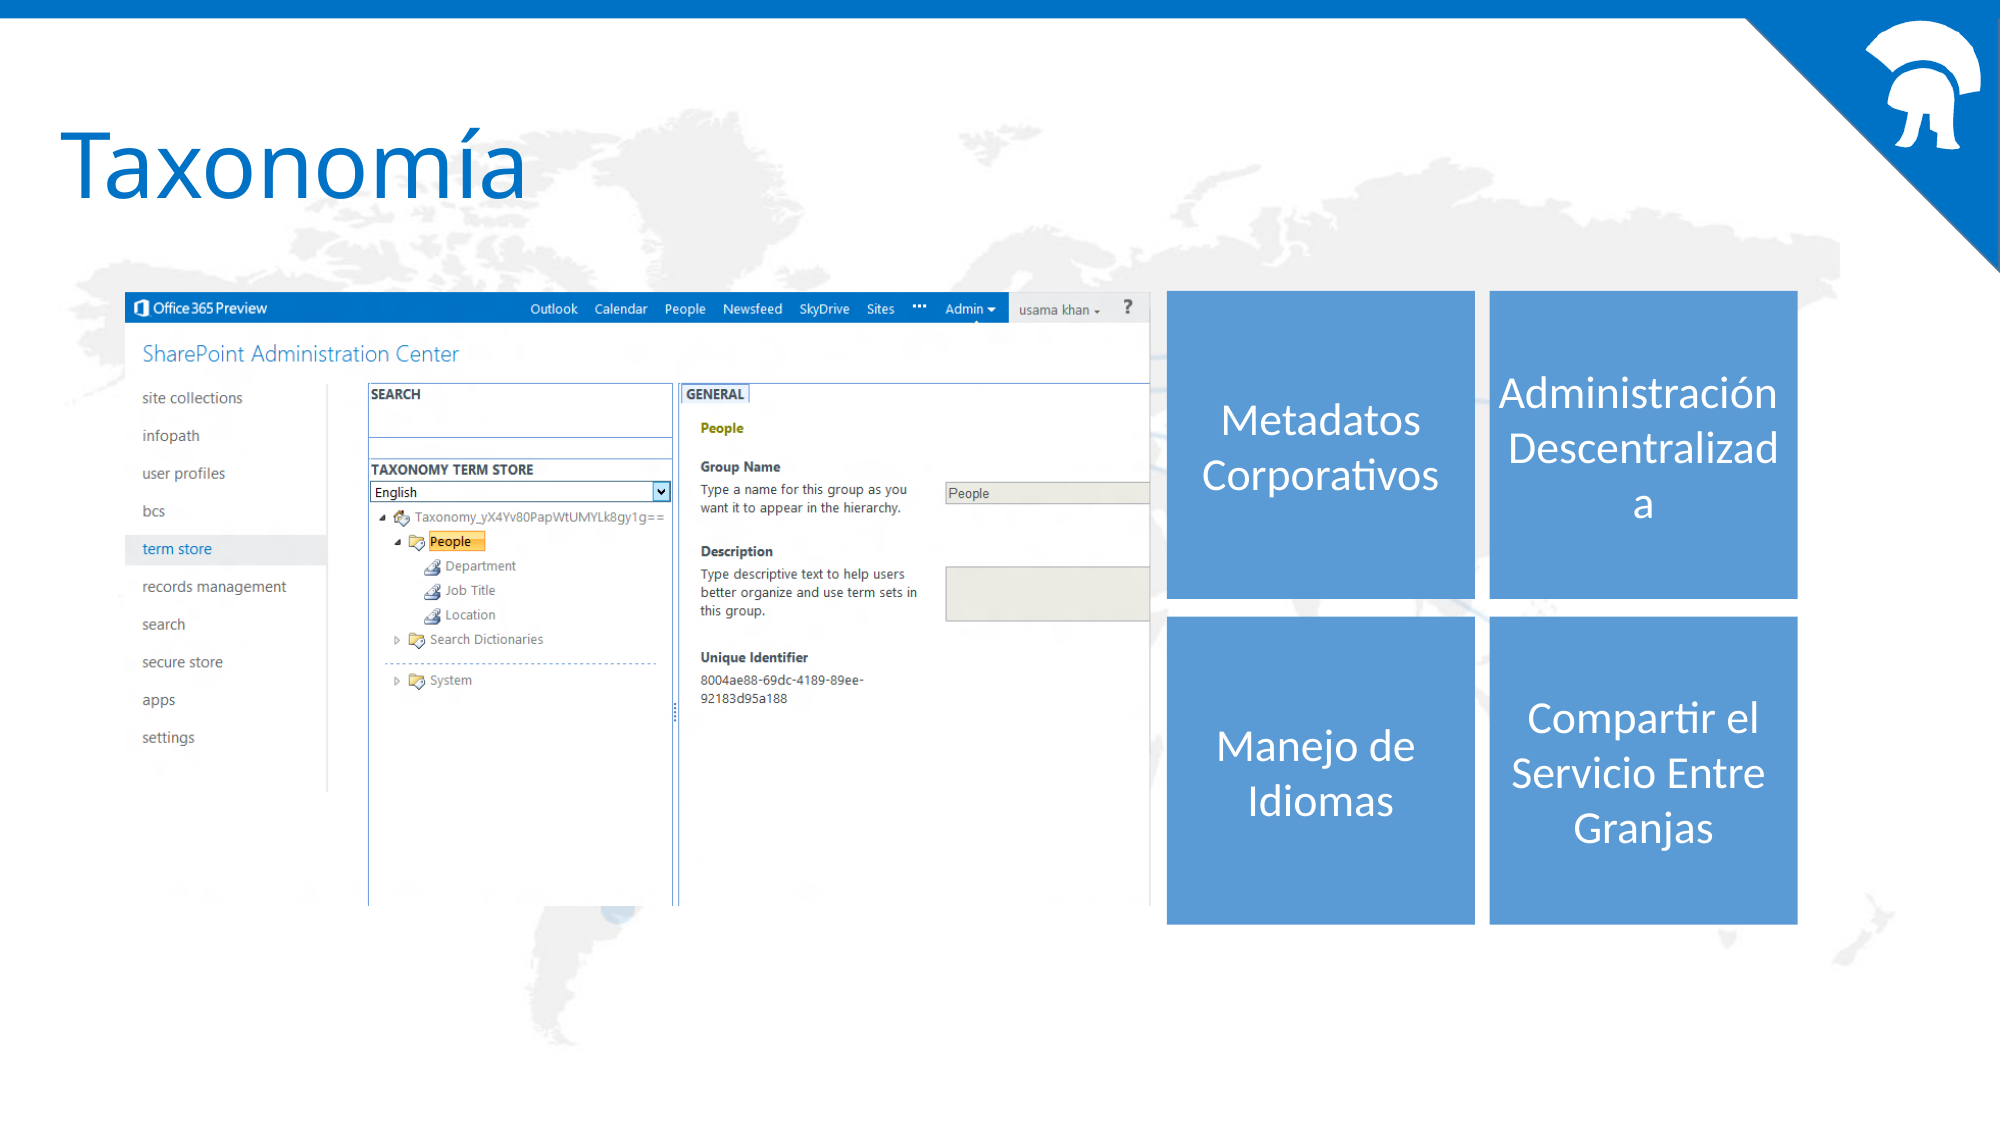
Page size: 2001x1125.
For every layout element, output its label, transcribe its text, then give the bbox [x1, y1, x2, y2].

title Taxonomía [45, 59, 1863, 278]
picture [0, 0, 2001, 1125]
text_box Administración Descentralizada [1489, 290, 1798, 599]
text_box [85, 37, 1915, 161]
text_box Metadatos Corporativos [1166, 290, 1475, 599]
text_box Compartir el Servicio Entre Granjas [1489, 616, 1798, 925]
text_box Manejo de Idiomas [1166, 616, 1475, 925]
